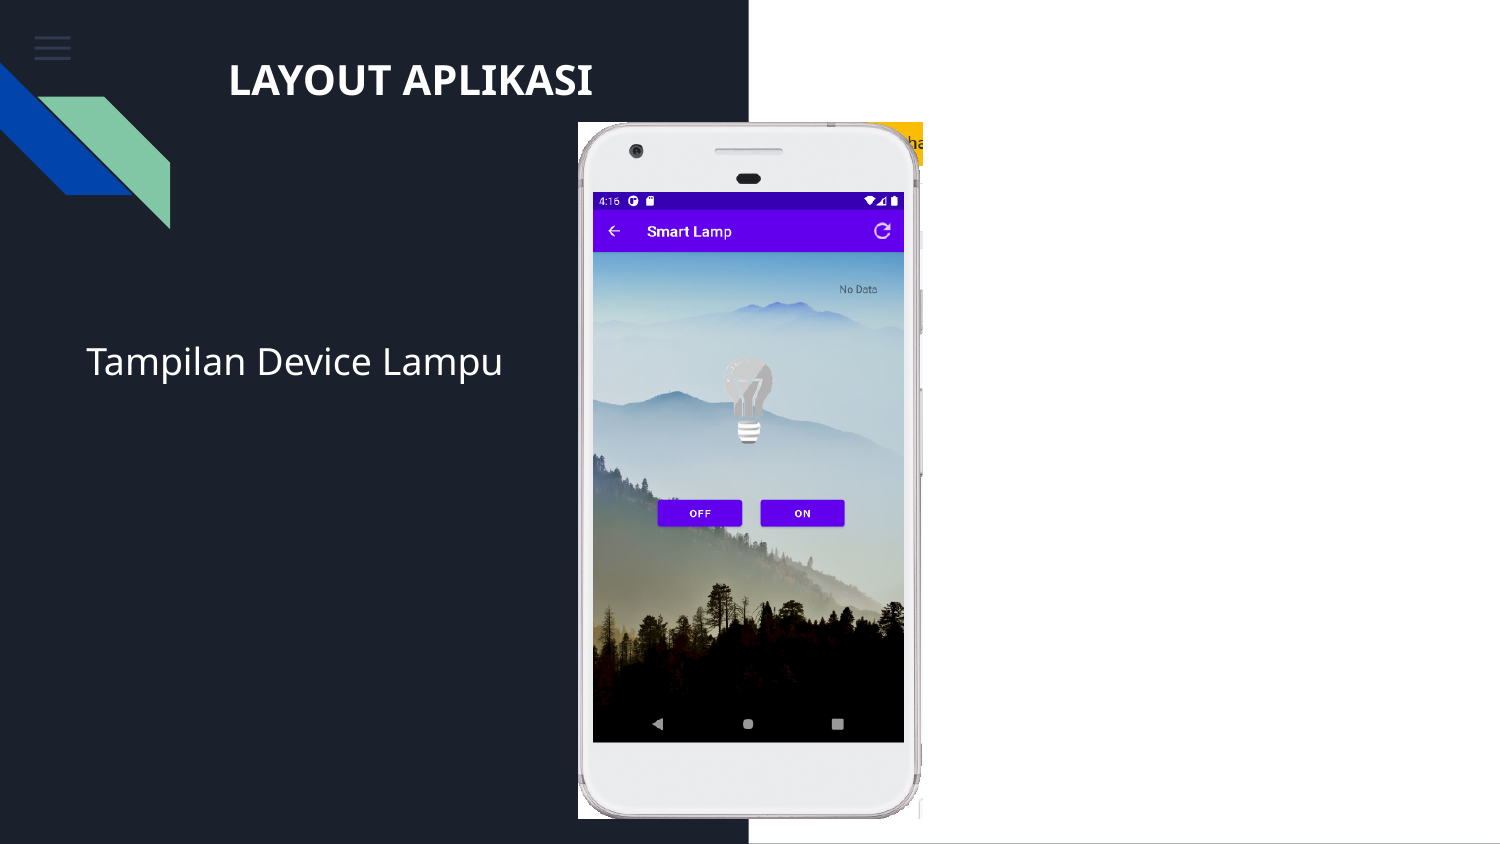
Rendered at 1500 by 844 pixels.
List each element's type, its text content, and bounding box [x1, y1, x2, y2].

title LAYOUT APLIKASI [212, 38, 706, 123]
title Tampilan Device Lampu [71, 315, 538, 611]
picture [578, 122, 923, 819]
